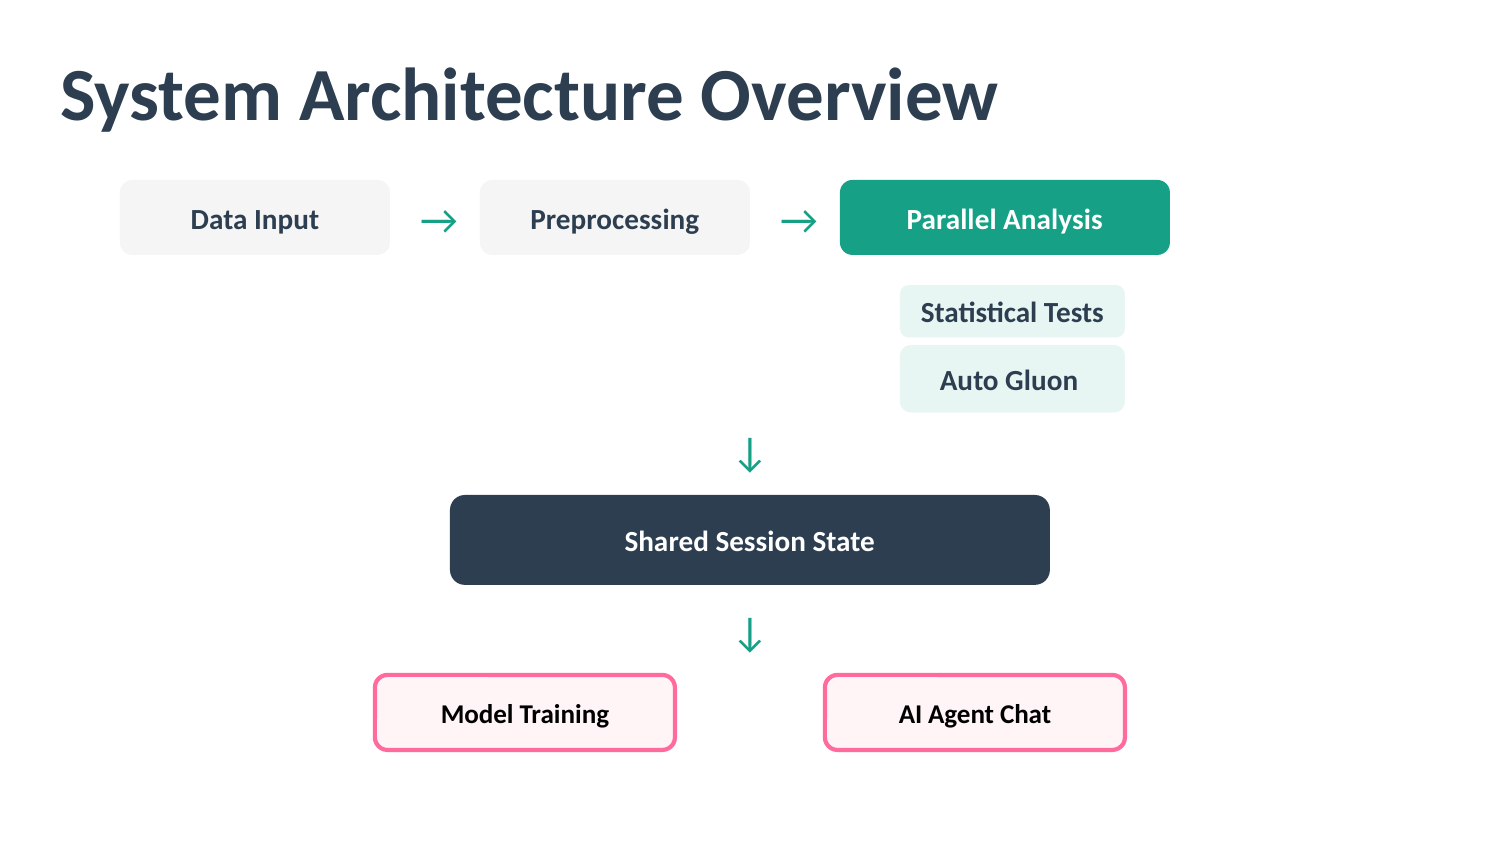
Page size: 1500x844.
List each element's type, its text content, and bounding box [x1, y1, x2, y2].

text_box Statistical Tests [899, 285, 1125, 338]
text_box ↓ [599, 419, 900, 480]
text_box Data Input [119, 179, 390, 255]
text_box ↓ [599, 599, 900, 660]
text_box [900, 344, 1124, 352]
text_box System Architecture Overview [44, 44, 1395, 135]
text_box Auto Gluon [899, 352, 1125, 405]
text_box Preprocessing [479, 179, 750, 255]
text_box → [764, 179, 825, 255]
text_box [900, 405, 1125, 413]
text_box AI Agent Chat [824, 674, 1125, 750]
text_box → [404, 179, 465, 255]
text_box Model Training [374, 674, 675, 750]
text_box Parallel Analysis [839, 179, 1170, 255]
text_box Shared Session State [449, 494, 1050, 585]
